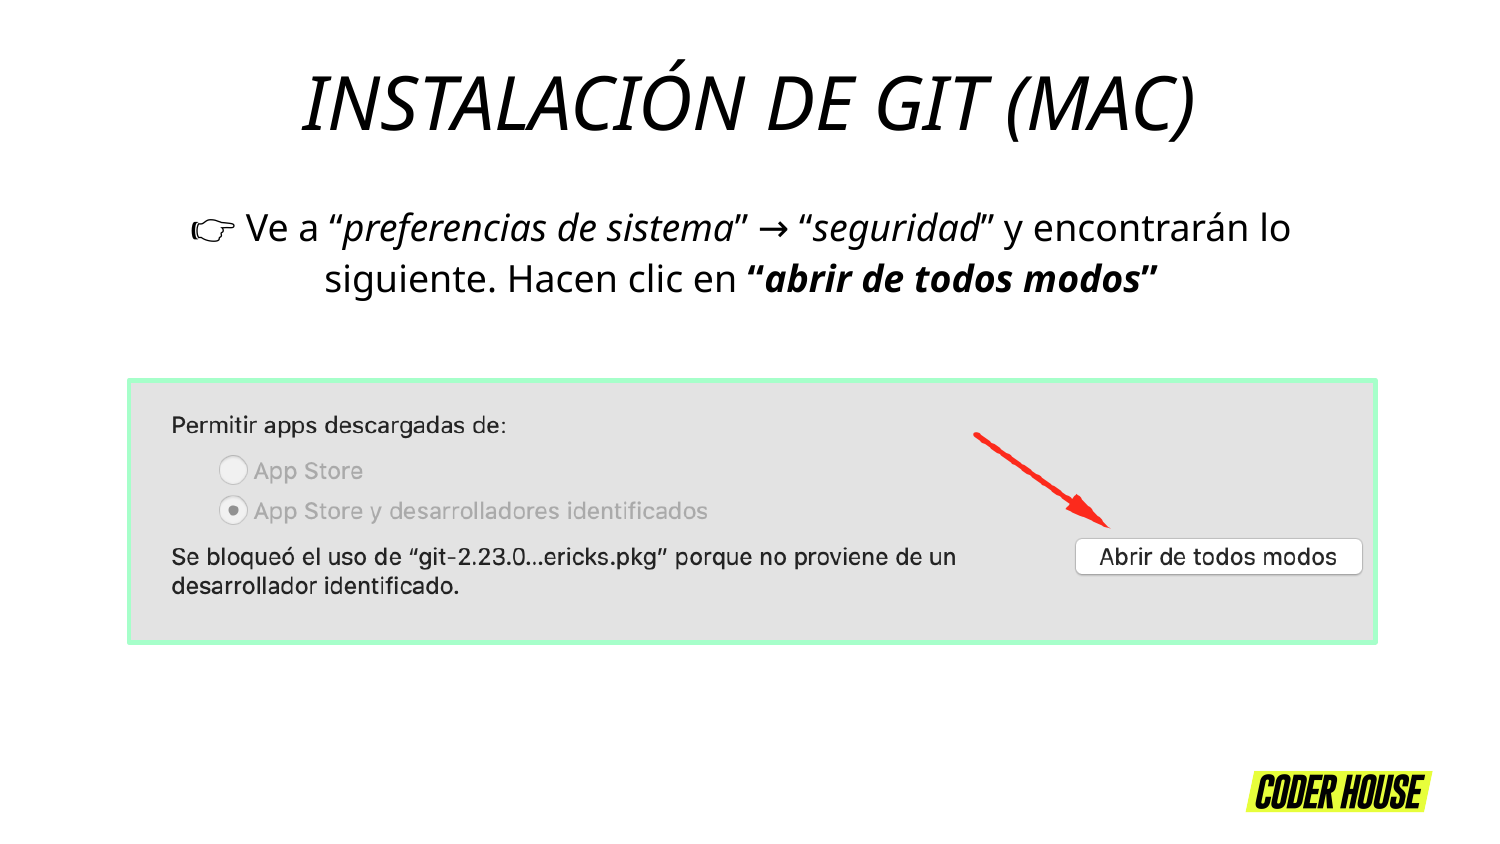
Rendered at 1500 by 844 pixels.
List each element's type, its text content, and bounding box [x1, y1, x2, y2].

text_box 👉 Ve a “preferencias de sistema” → “seguridad” y encontrarán lo siguiente. Hacen clic en “abrir de todos modos” [128, 182, 1354, 297]
picture [1241, 764, 1437, 819]
text_box INSTALACIÓN DE GIT (MAC) [266, 19, 1234, 183]
picture [128, 379, 1376, 643]
